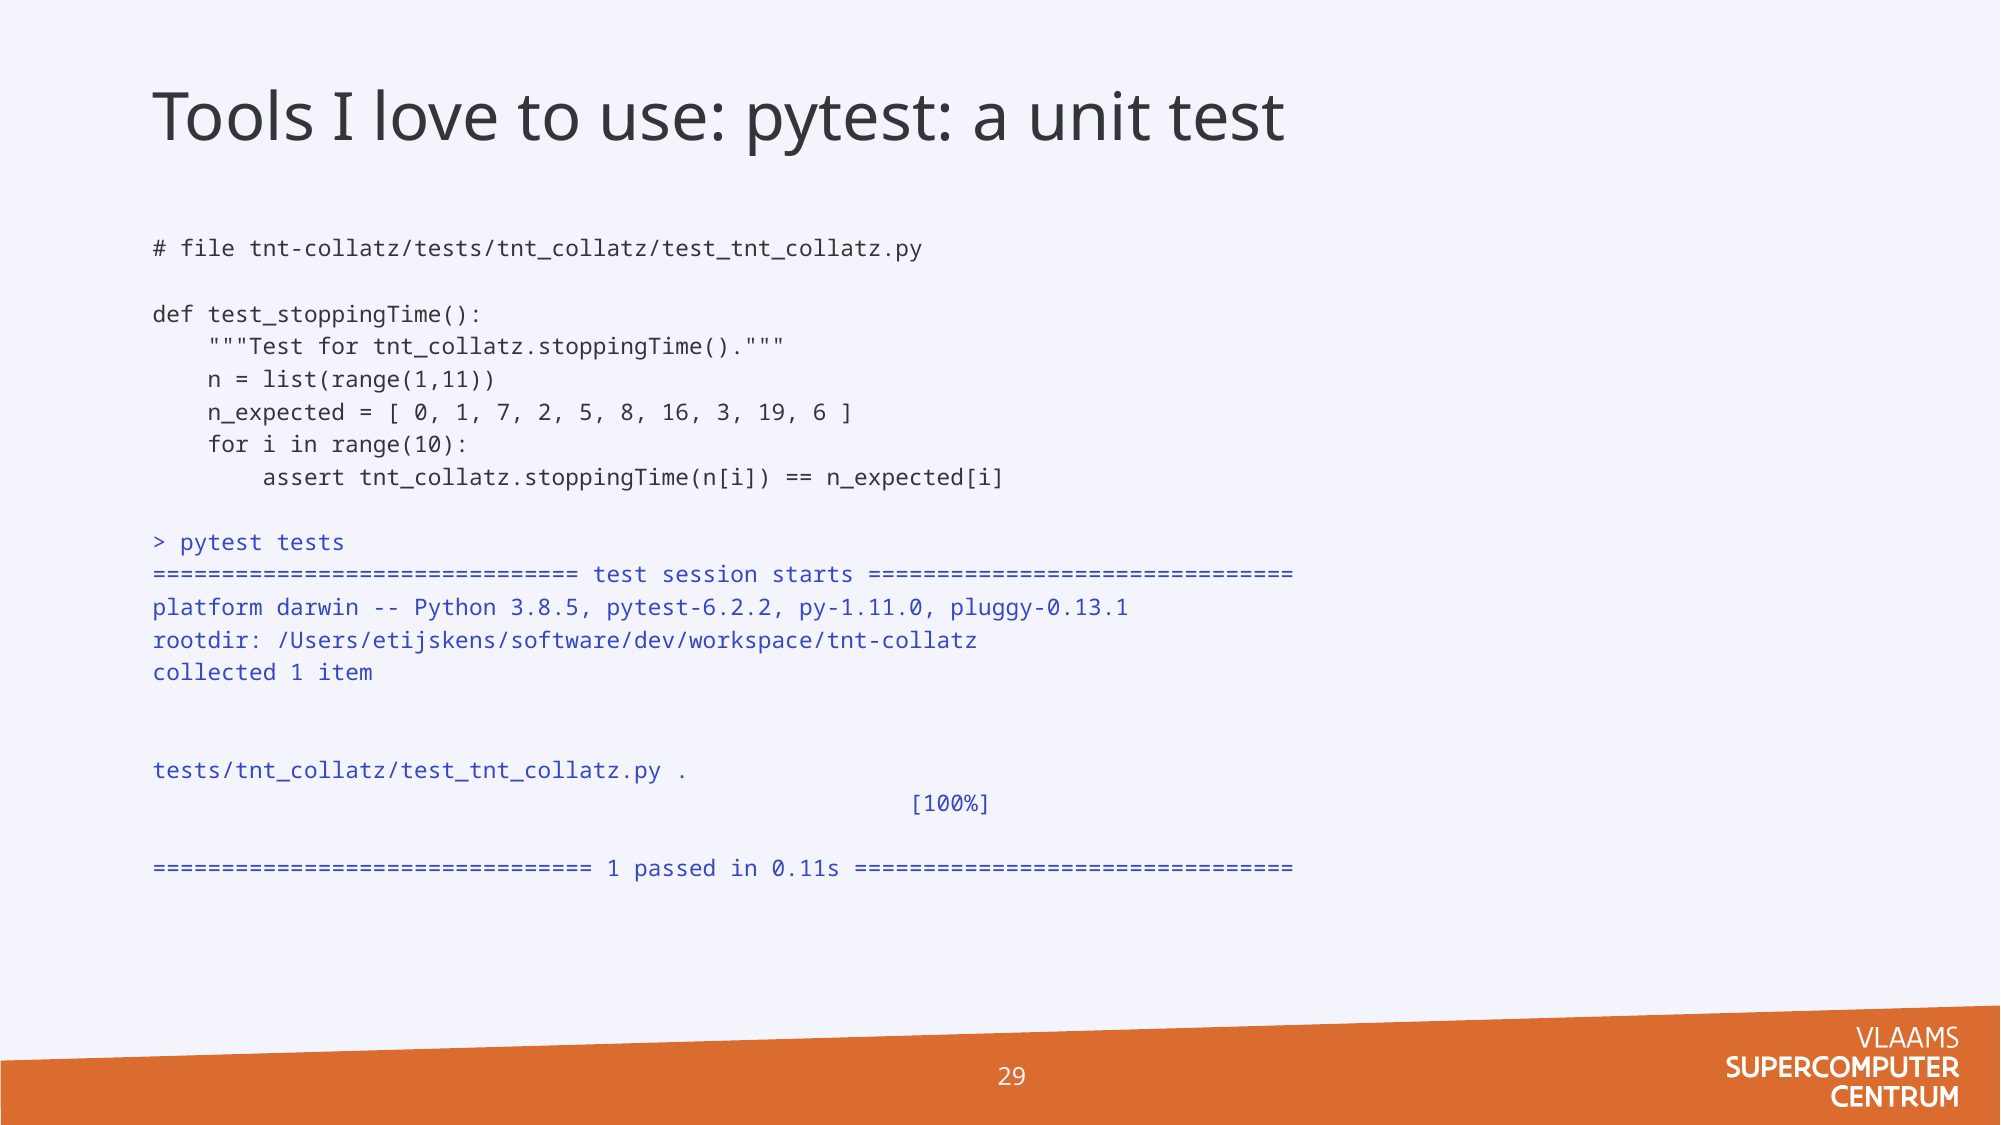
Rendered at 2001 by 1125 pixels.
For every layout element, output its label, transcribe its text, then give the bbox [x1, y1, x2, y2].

picture [1725, 1021, 1960, 1117]
slide_number 29 [958, 1047, 1042, 1108]
title Tools I love to use: pytest: a unit test [137, 75, 1863, 178]
list # file tnt-collatz/tests/tnt_collatz/test_tnt_collatz.py def test_stoppingTime(): """Test for tnt_collatz.stoppingTime().""" n = list(range(1,11)) n_expected = [ 0, 1, 7, 2, 5, 8, 16, 3, 19, 6 ] for i in range(10): assert tnt_collatz.stoppingTime(n[i]) == n_expected[i] > pytest tests =============================== test session starts =============================== platform darwin -- Python 3.8.5, pytest-6.2.2, py-1.11.0, pluggy-0.13.1 rootdir: /Users/etijskens/software/dev/workspace/tnt-collatz collected 1 item tests/tnt_collatz/test_tnt_collatz.py . [100%] ================================ 1 passed in 0.11s ================================ [137, 221, 1863, 904]
